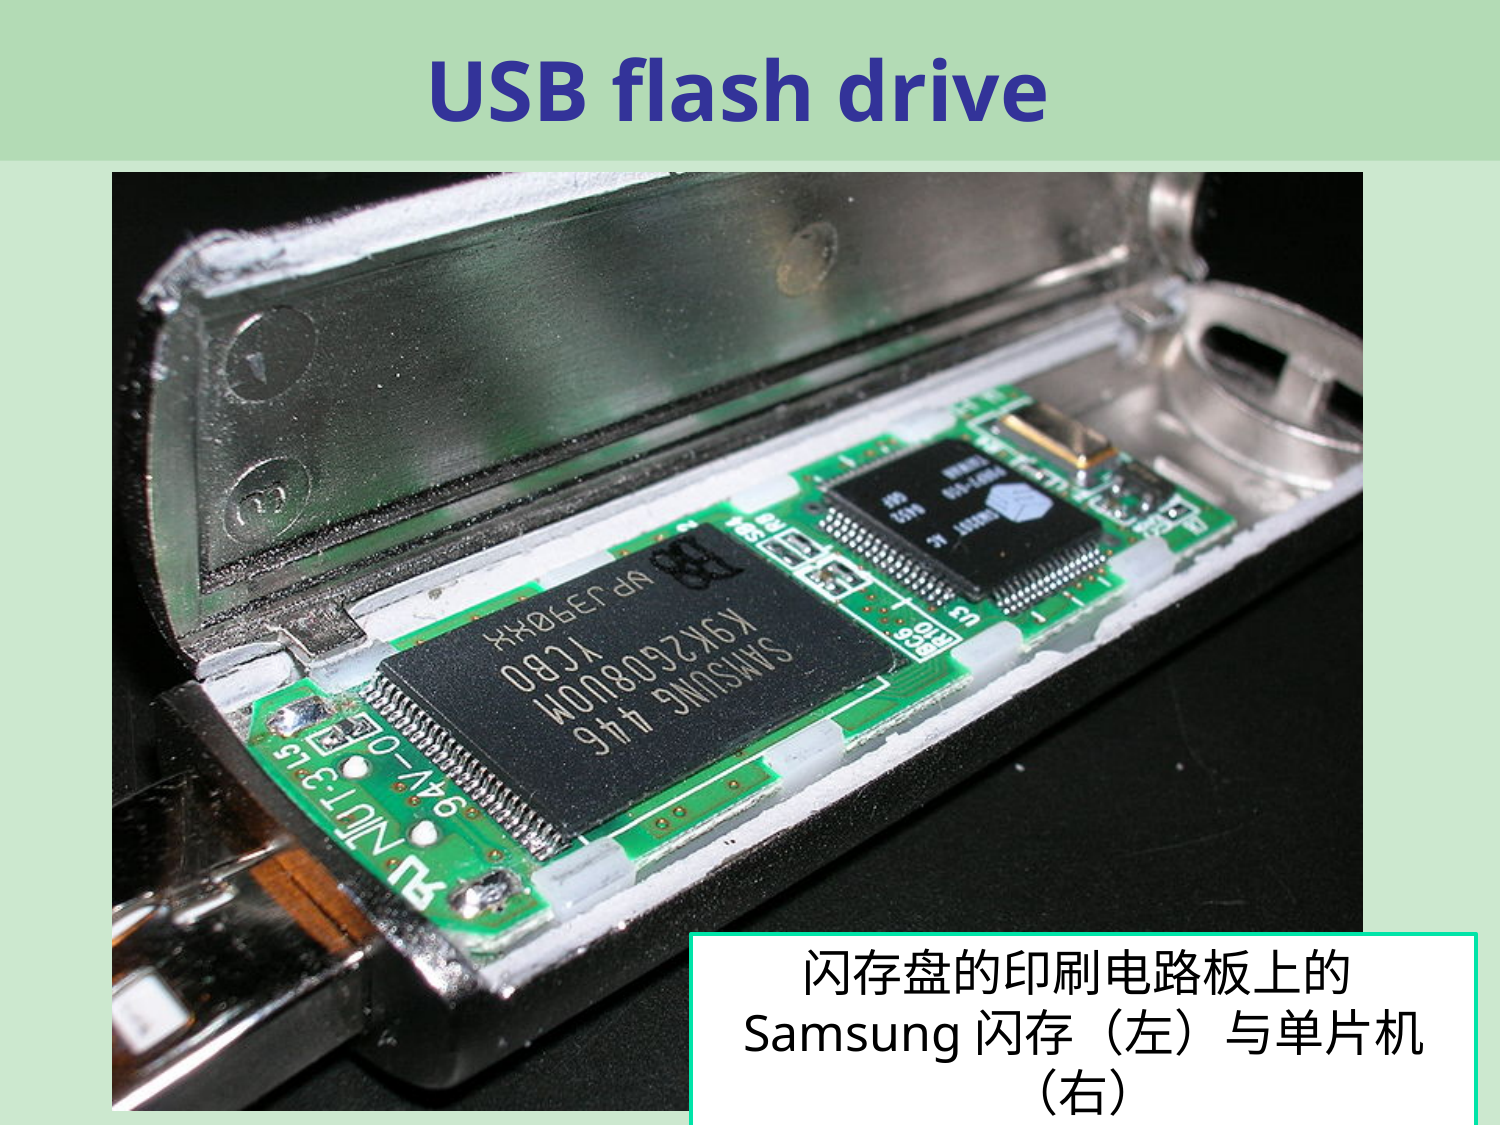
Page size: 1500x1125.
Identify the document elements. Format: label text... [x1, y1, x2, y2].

title USB flash drive [4, 19, 1470, 157]
text_box 闪存盘的印刷电路板上的Samsung闪存（左）与单片机（右） [689, 932, 1478, 1125]
picture [111, 172, 1363, 1111]
